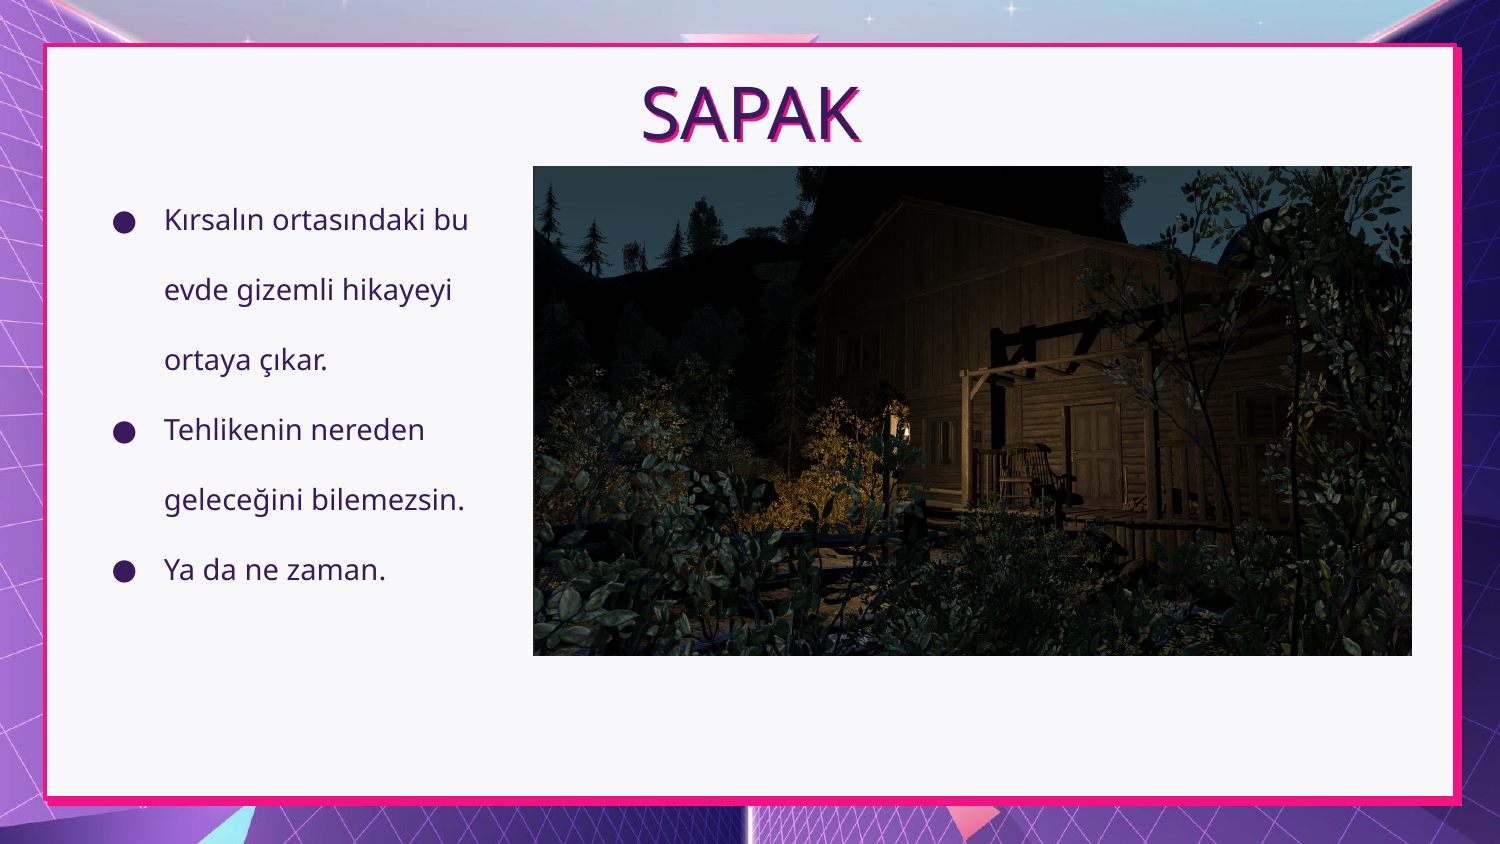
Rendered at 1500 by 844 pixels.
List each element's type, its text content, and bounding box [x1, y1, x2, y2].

subtitle Kırsalın ortasındaki bu evde gizemli hikayeyi ortaya çıkar. Tehlikenin nereden geleceğini bilemezsin. Ya da ne zaman. [88, 166, 534, 759]
title SAPAK [118, 66, 1382, 142]
picture [0, 0, 1500, 844]
